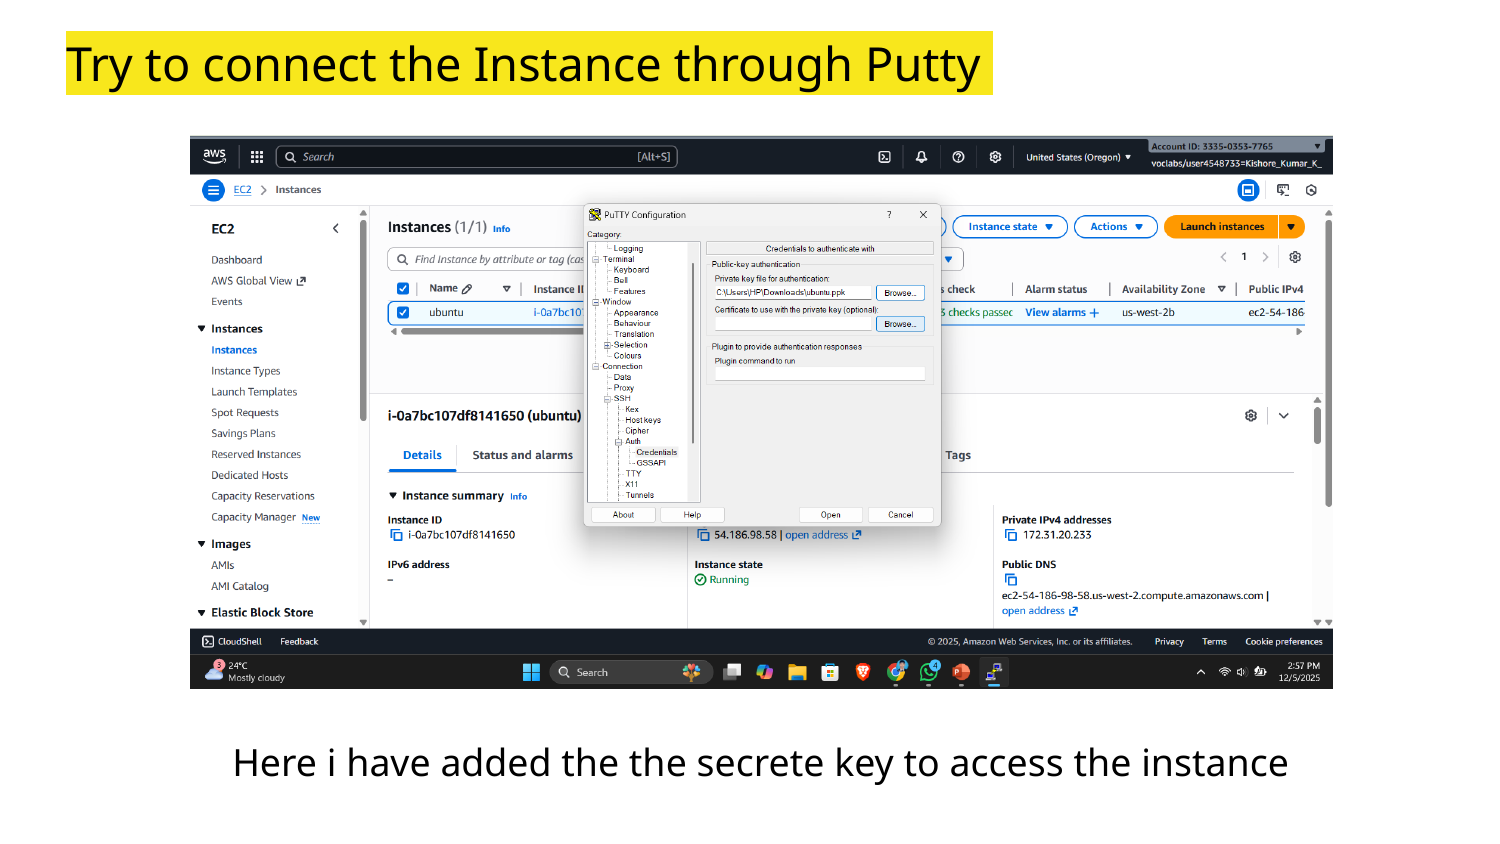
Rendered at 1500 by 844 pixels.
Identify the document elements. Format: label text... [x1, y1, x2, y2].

title Try to connect the Instance through Putty [51, 16, 1449, 111]
list Here i have added the the secrete key to access the instance [62, 713, 1461, 808]
picture [190, 135, 1333, 689]
